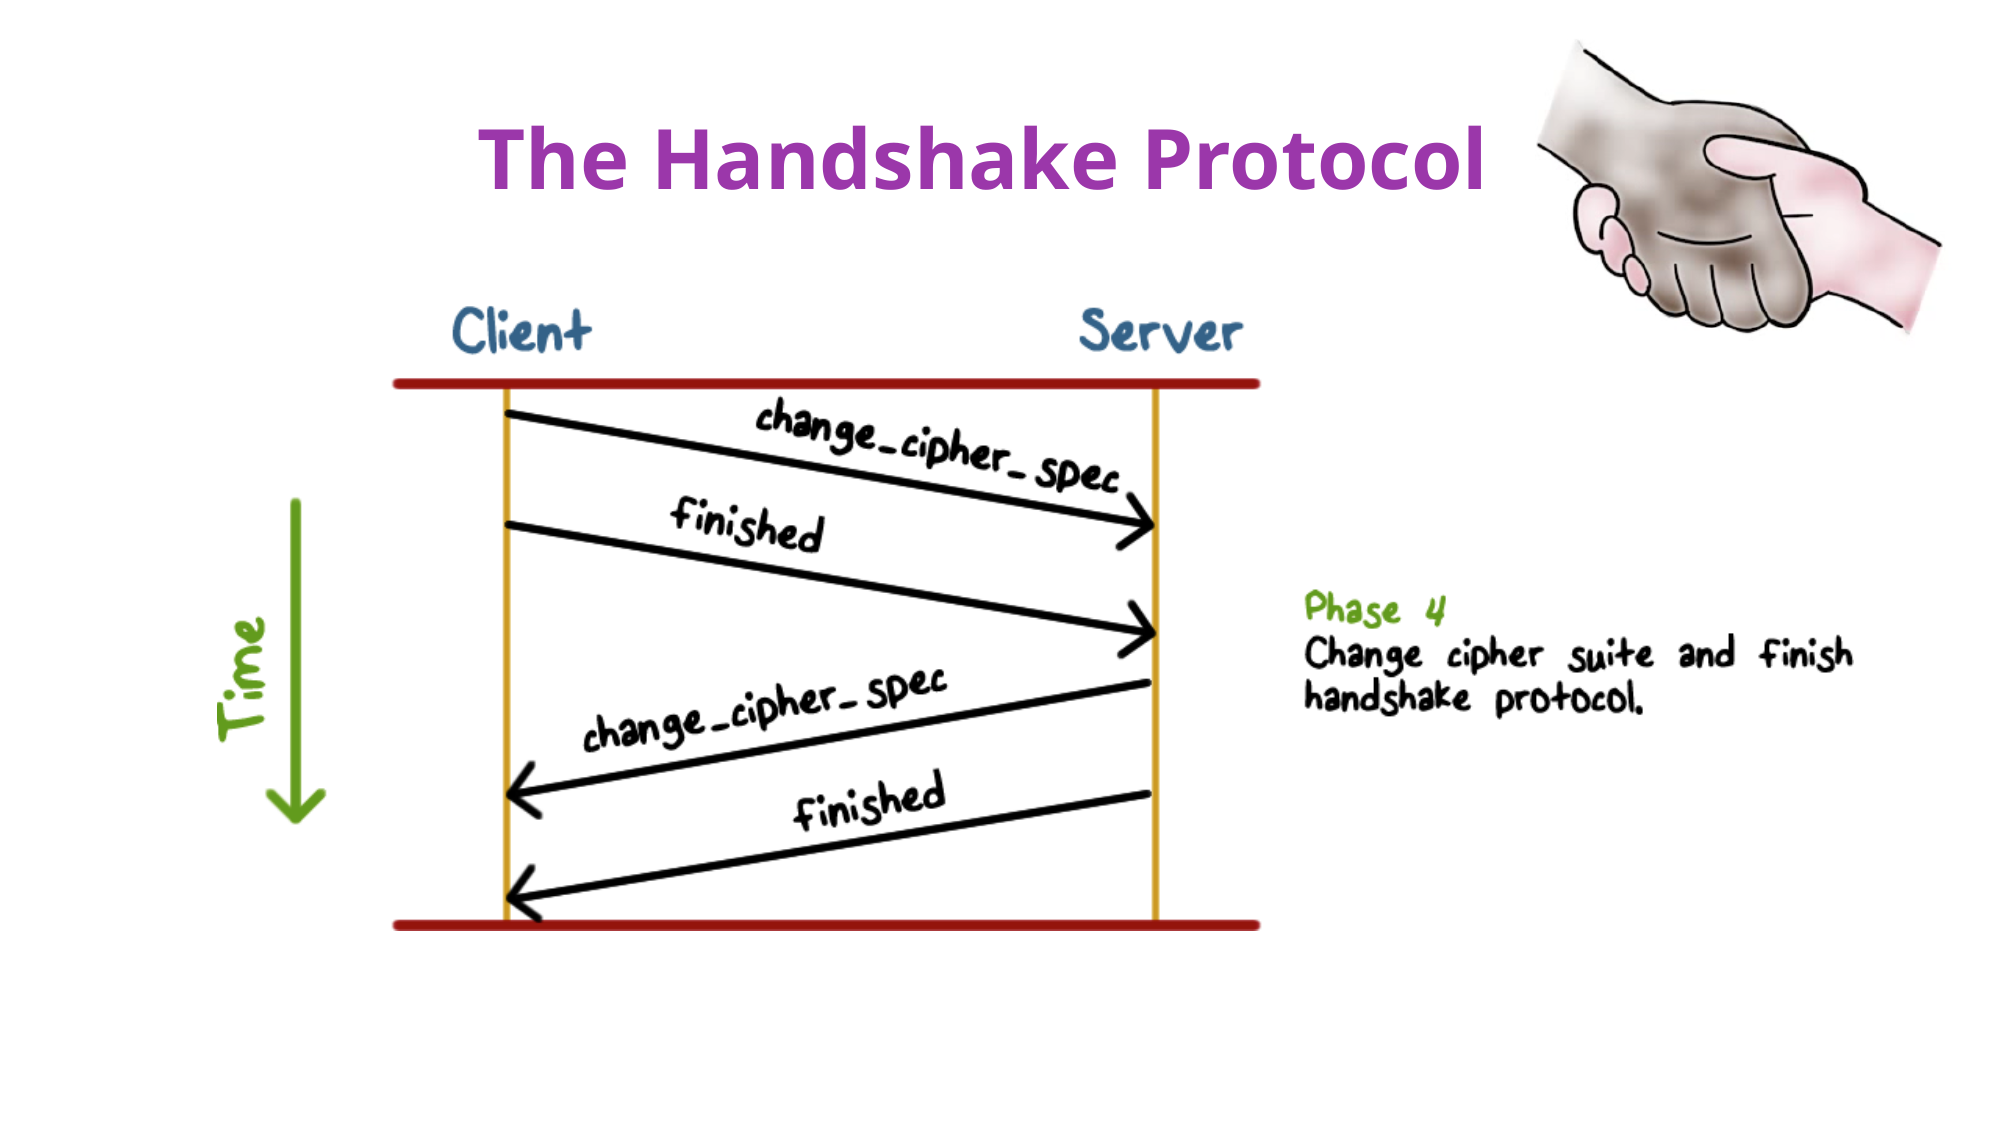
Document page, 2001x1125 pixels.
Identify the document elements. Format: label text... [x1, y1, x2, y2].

picture [217, 22, 1968, 931]
title The Handshake Protocol [133, 37, 1516, 225]
